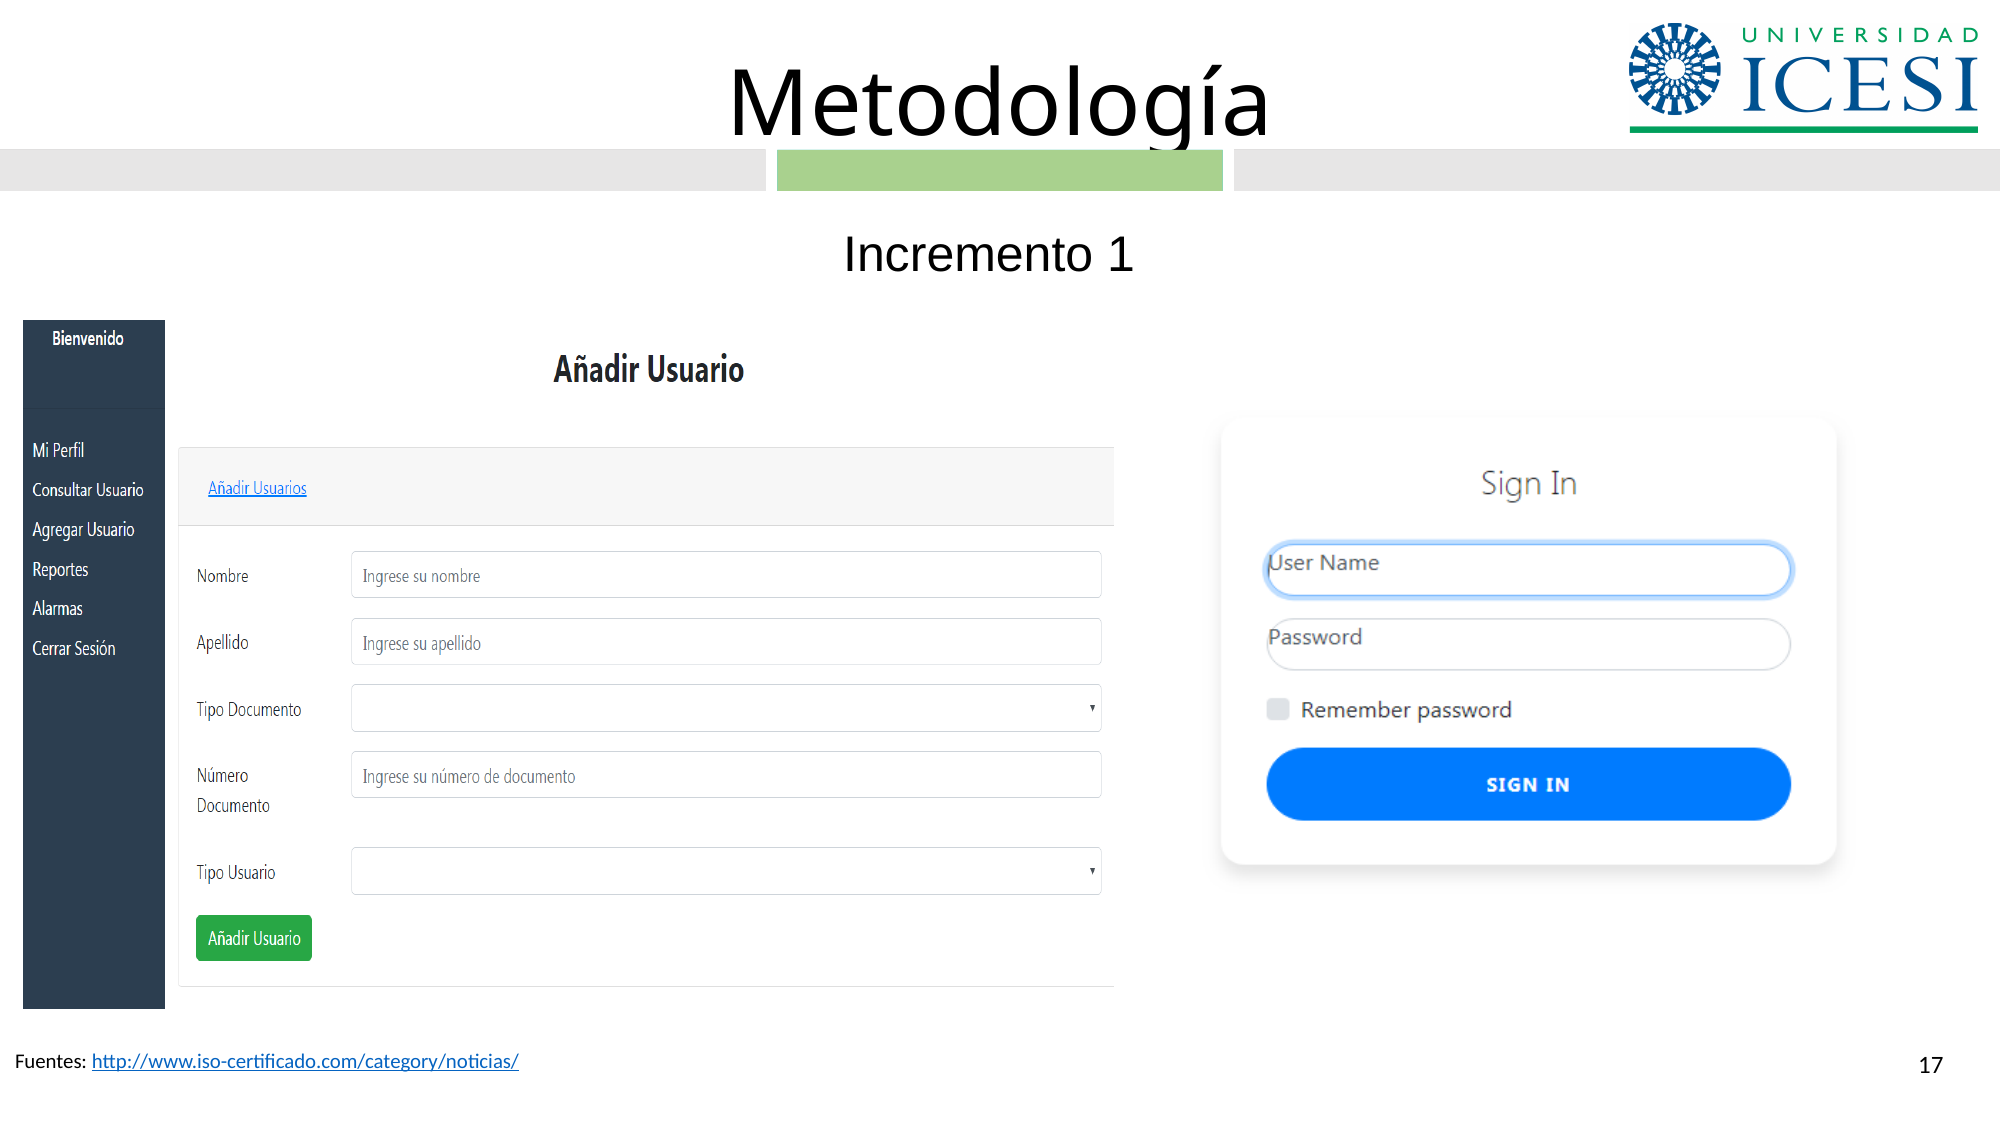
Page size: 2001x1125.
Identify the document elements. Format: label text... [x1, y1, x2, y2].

text_box [1234, 149, 2000, 191]
text_box [777, 149, 1223, 191]
picture [22, 319, 1978, 1009]
text_box [0, 149, 766, 191]
picture [1629, 23, 1978, 133]
text_box Metodología [0, 52, 2000, 145]
text_box Incremento 1 [828, 214, 1284, 289]
text_box Fuentes: http://www.iso-certificado.com/category/noticias/ [0, 1032, 1913, 1121]
slide_number 17 [1913, 1034, 1959, 1094]
